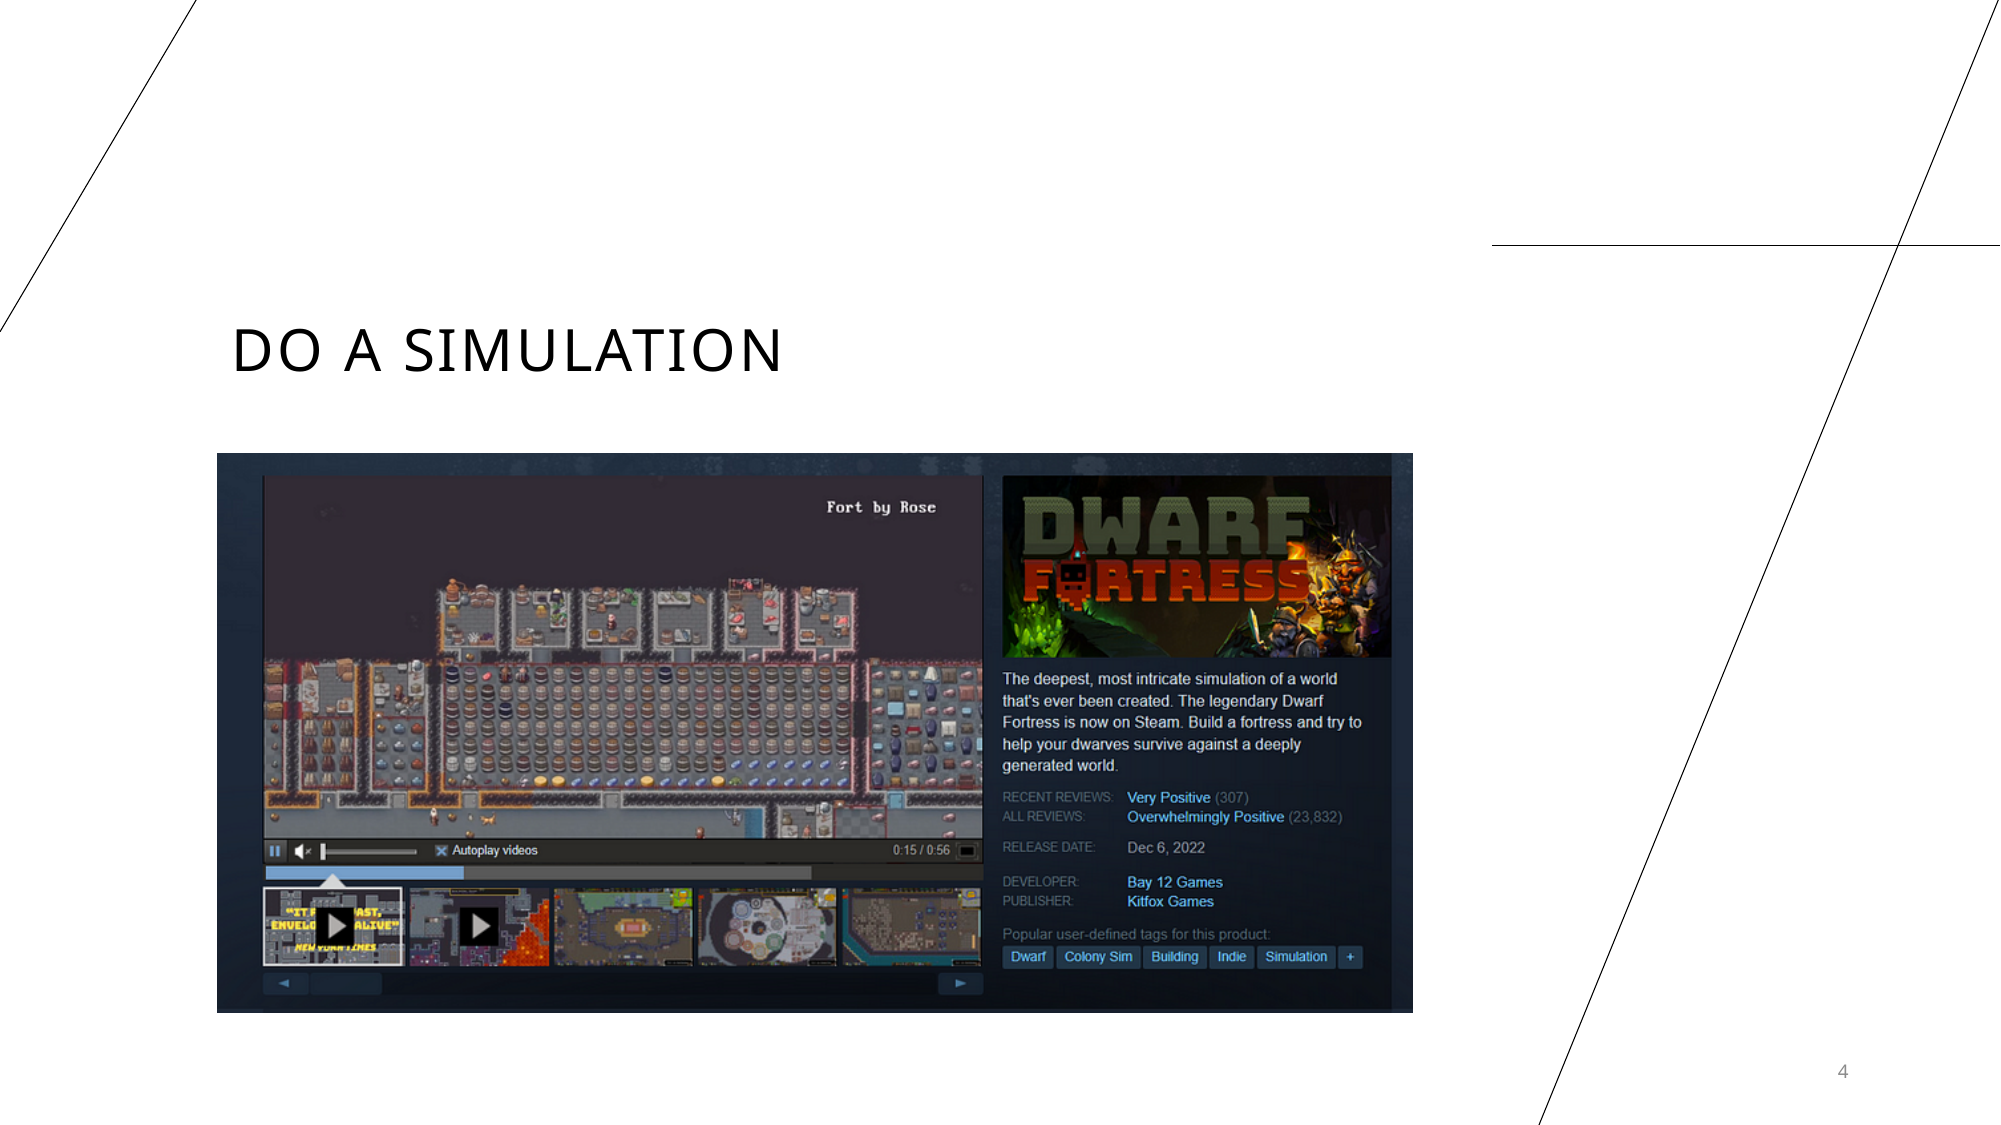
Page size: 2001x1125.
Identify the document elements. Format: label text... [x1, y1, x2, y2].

slide_number 4 [1701, 1042, 1864, 1103]
title Do a simulation [216, 43, 1413, 392]
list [217, 453, 1412, 1013]
